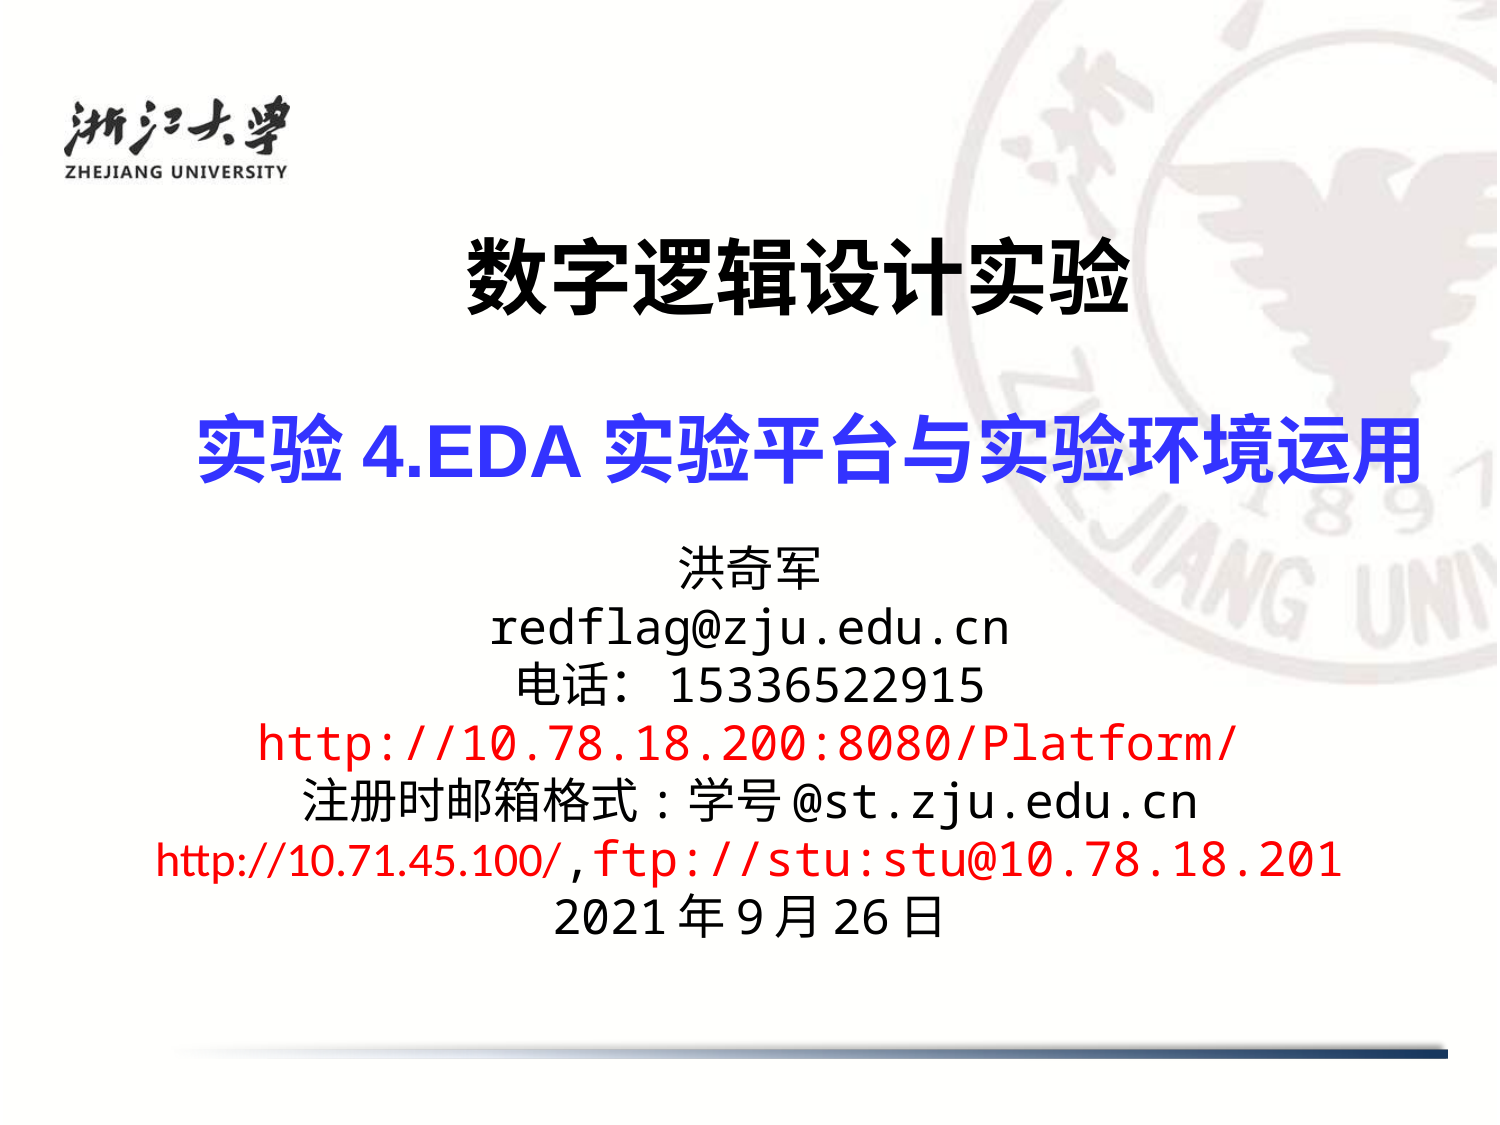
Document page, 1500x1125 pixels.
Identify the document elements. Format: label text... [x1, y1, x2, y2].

title 数字逻辑设计实验 [131, 133, 1466, 394]
picture [0, 0, 1500, 1125]
text_box 实验4.EDA实验平台与实验环境运用 [131, 394, 1490, 500]
subtitle 洪奇军 redflag@zju.edu.cn 电话：15336522915 http://10.78.18.200:8080/Platform/ 注册时邮箱格式:学号@st.zju.edu.cn http://10.71.45.100/,ftp://stu:stu@10.78.18.201 2021年9月26日 [131, 530, 1369, 1013]
